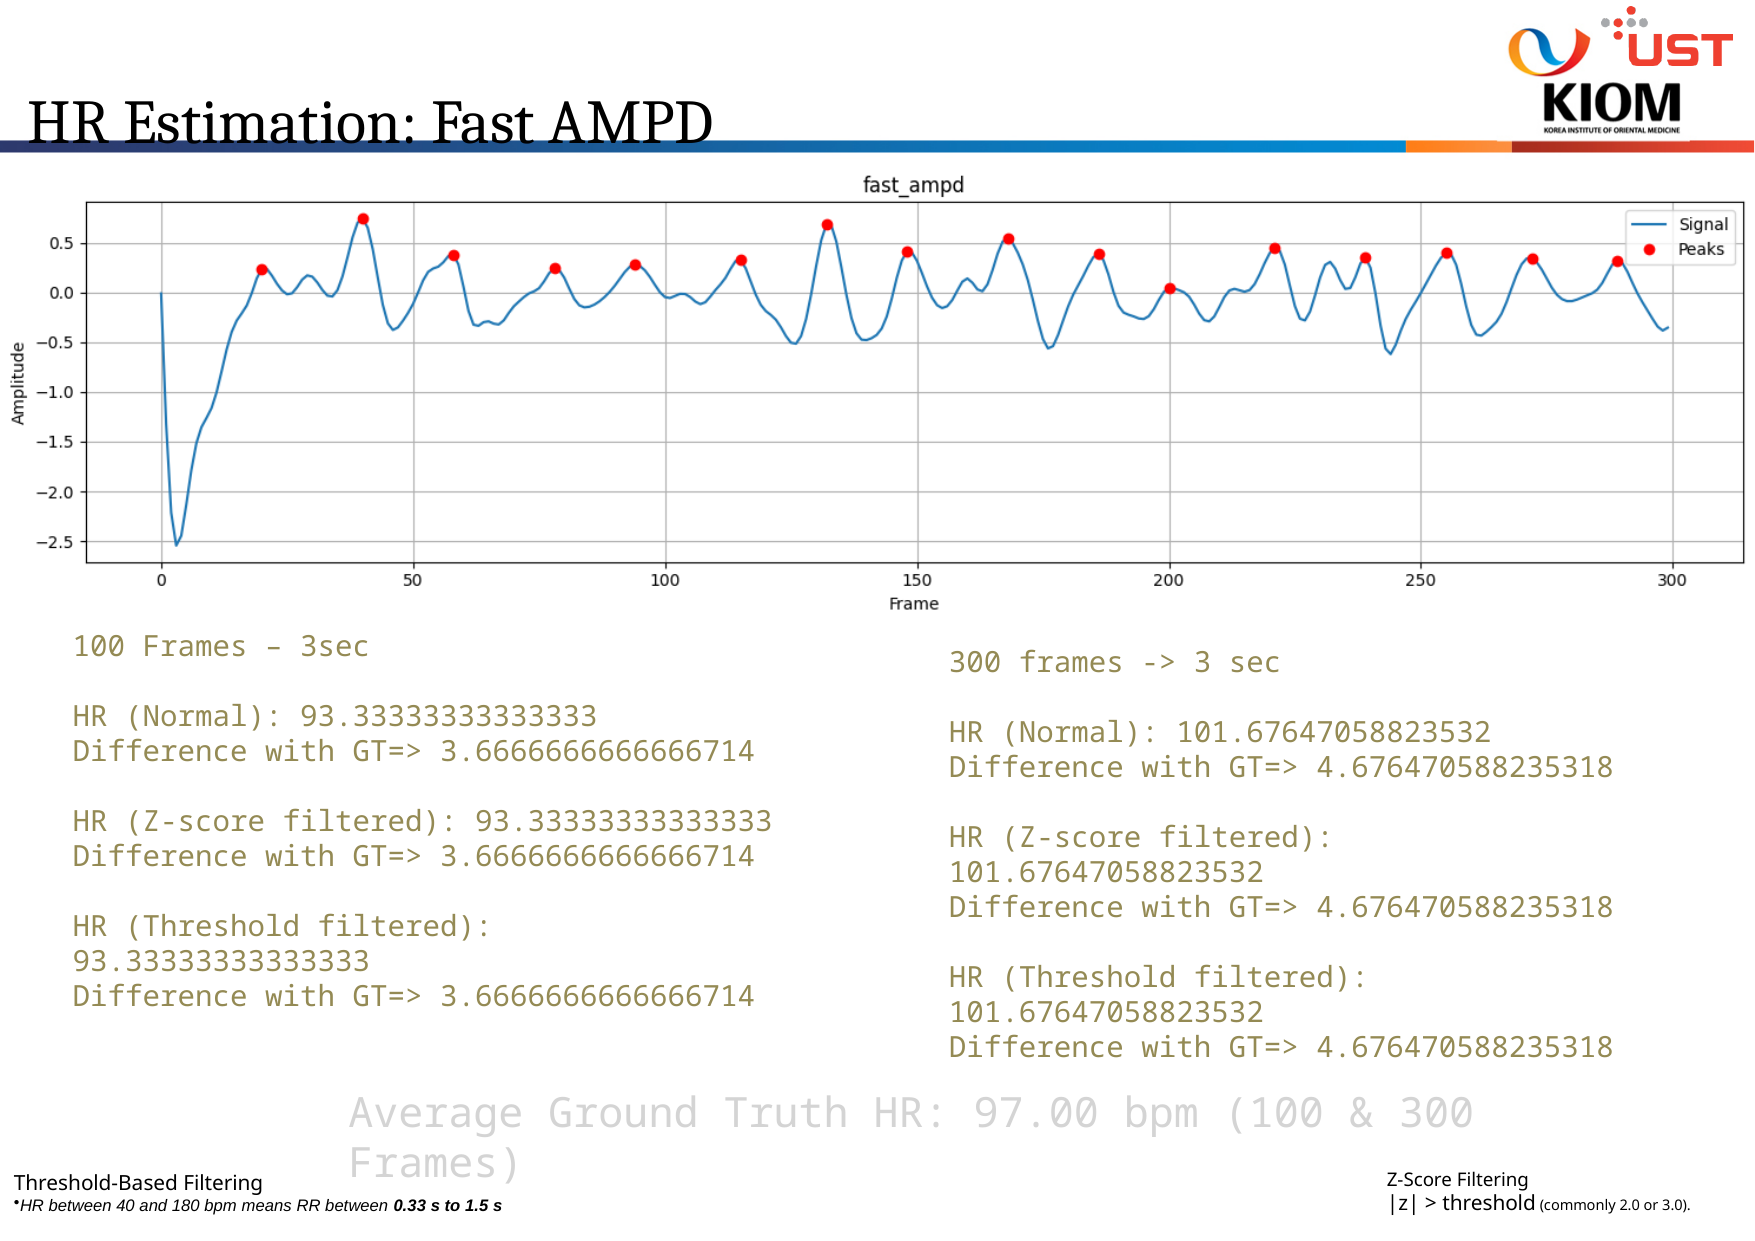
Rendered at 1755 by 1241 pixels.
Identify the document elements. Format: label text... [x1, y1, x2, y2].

text_box Threshold-Based Filtering HR between 40 and 180 bpm means RR between 0.33 s to 1.5 s [0, 1162, 518, 1222]
text_box Z-Score Filtering |z| > threshold (commonly 2.0 or 3.0). [1371, 1159, 1710, 1223]
text_box 100 Frames – 3sec HR (Normal): 93.33333333333333 Difference with GT=> 3.6666666666666714 HR (Z-score filtered): 93.33333333333333 Difference with GT=> 3.6666666666666714 HR (Threshold filtered): 93.33333333333333 Difference with GT=> 3.6666666666666714 [57, 635, 791, 1020]
text_box HR Estimation: Fast AMPD [12, 36, 1487, 164]
picture [0, 0, 1755, 1241]
text_box 300 frames -> 3 sec HR (Normal): 101.67647058823532 Difference with GT=> 4.676470588235318 HR (Z-score filtered): 101.67647058823532 Difference with GT=> 4.676470588235318 HR (Threshold filtered): 101.67647058823532 Difference with GT=> 4.676470588235318 [934, 635, 1667, 1071]
text_box Average Ground Truth HR: 97.00 bpm (100 & 300 Frames) [333, 1078, 1598, 1193]
